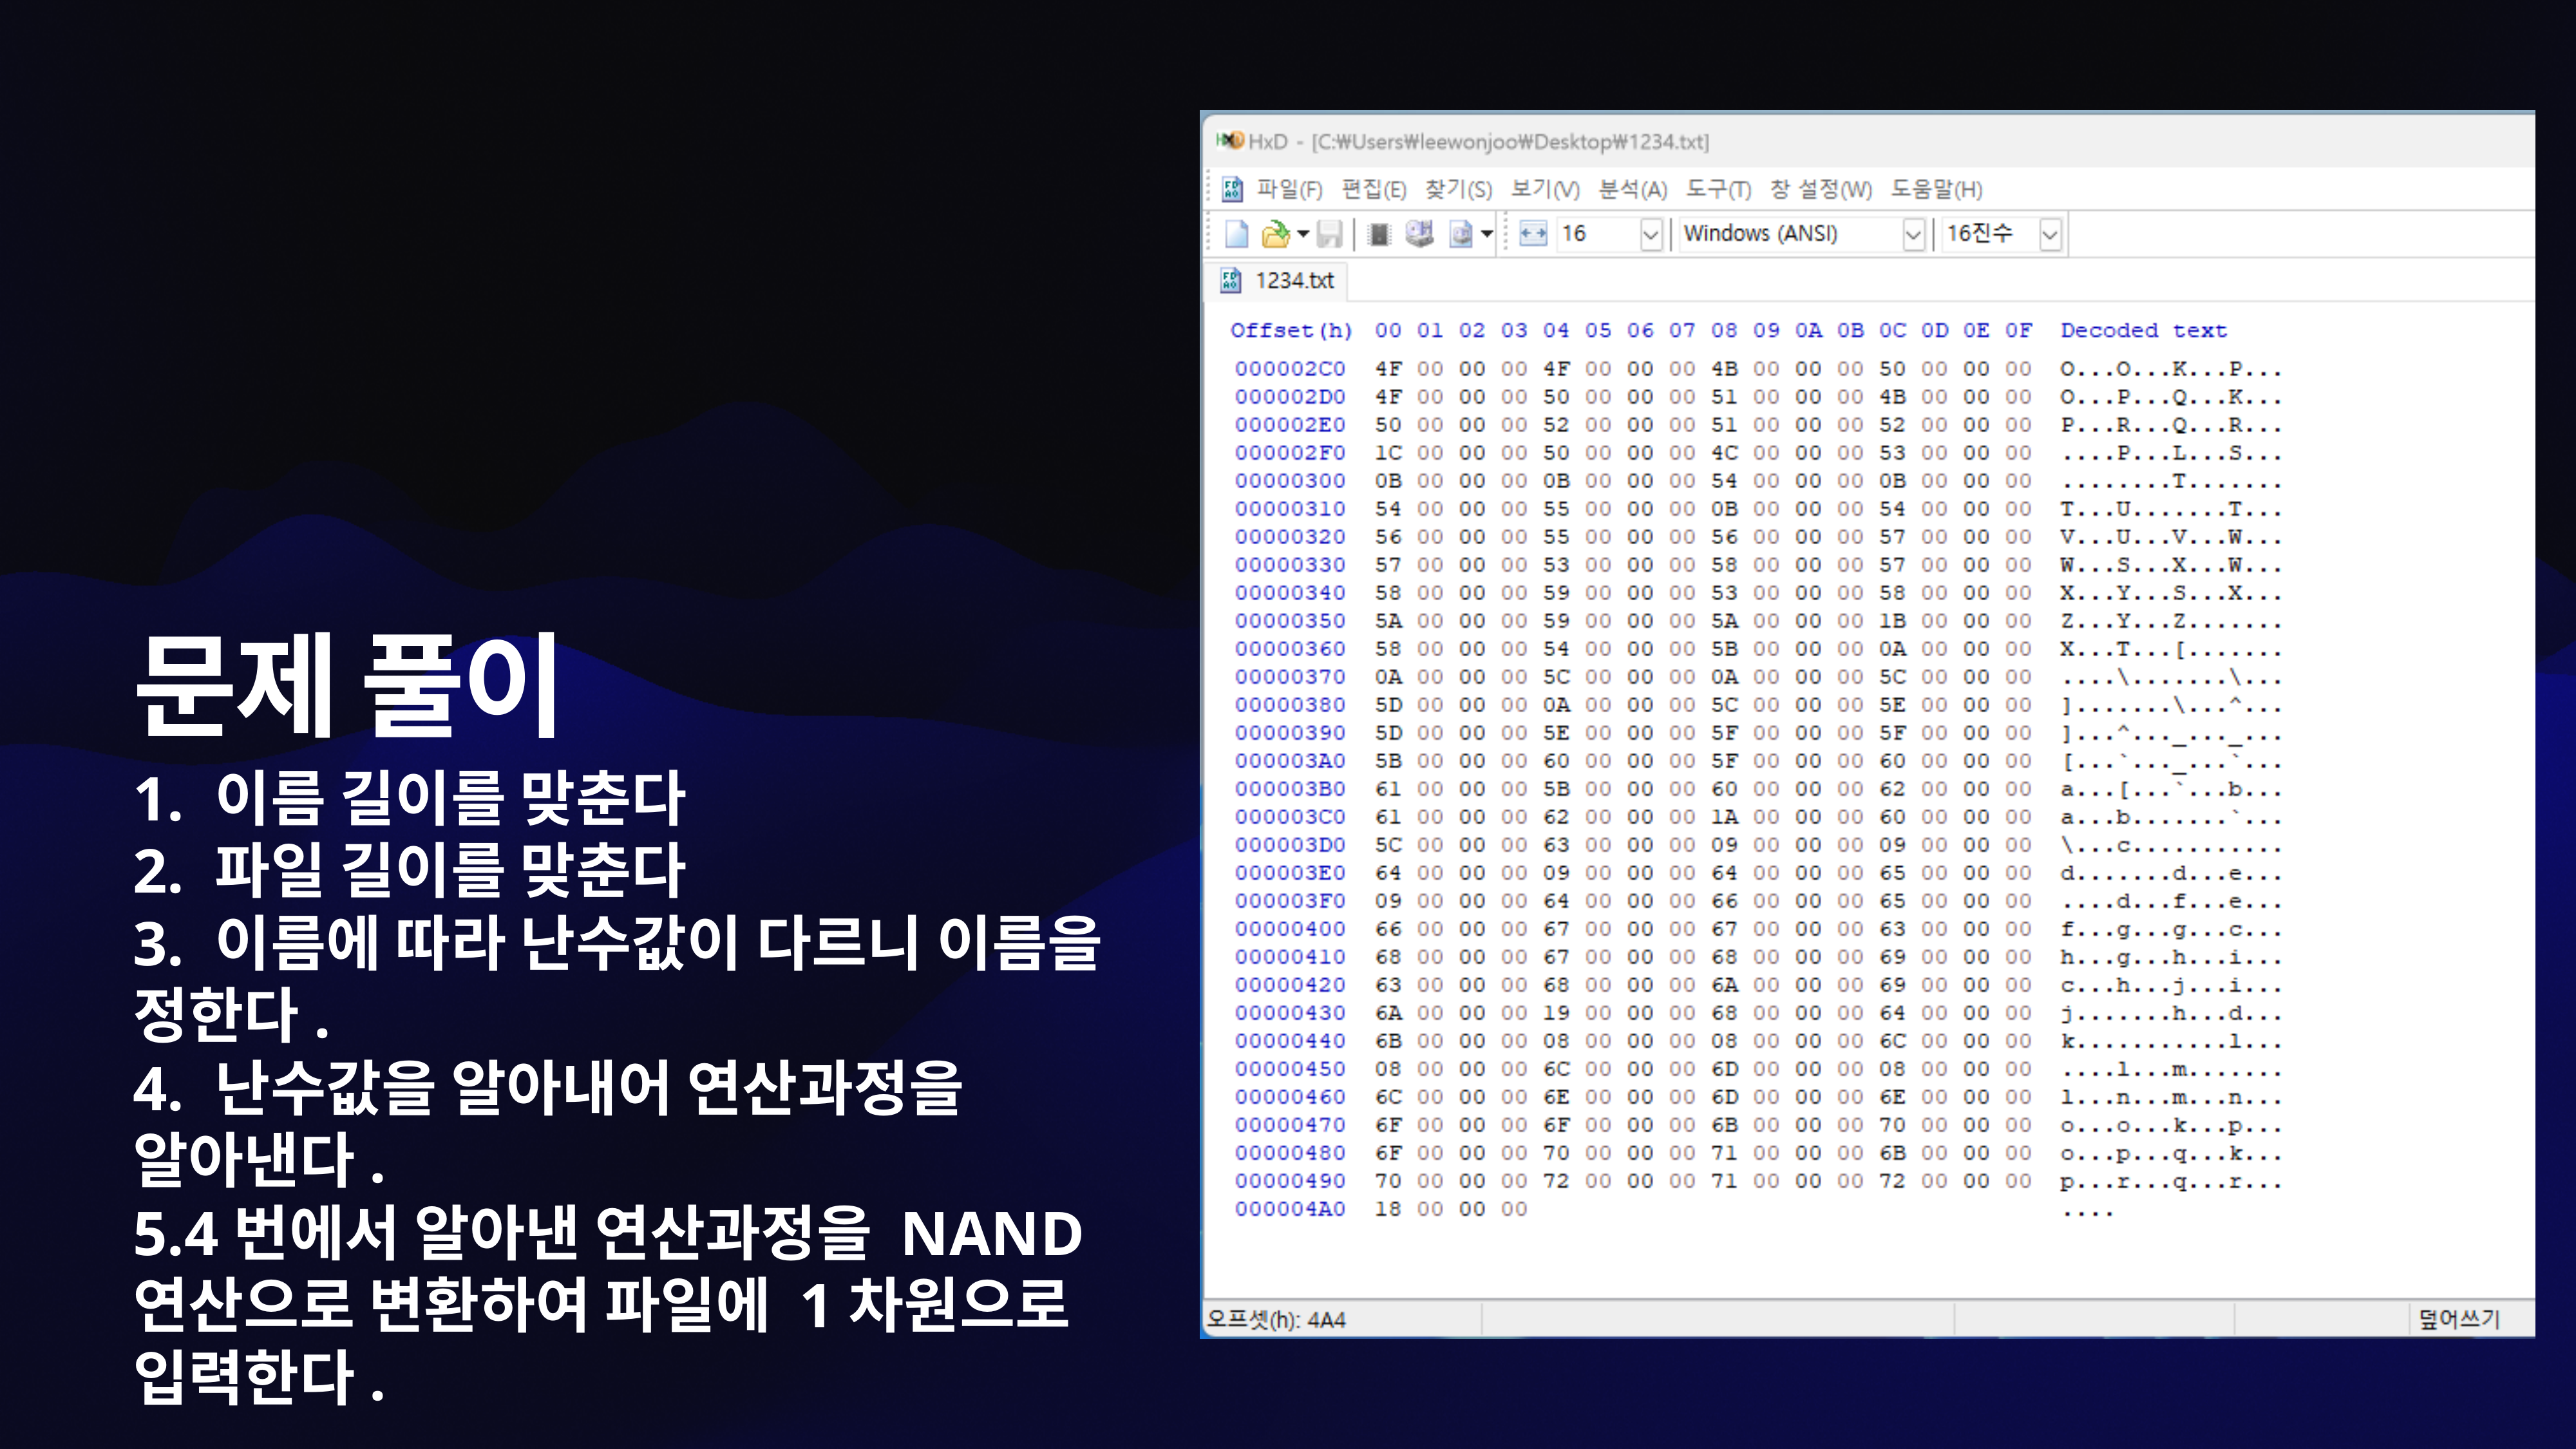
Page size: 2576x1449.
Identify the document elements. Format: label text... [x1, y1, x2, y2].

picture [0, 0, 2576, 1449]
list 1. 이름 길이를 맞춘다 2. 파일 길이를 맞춘다 3. 이름에 따라 난수값이 다르니 이름을 정한다. 4. 난수값을 알아내어 연산과정을 알아낸다. 5.4번에서 알아낸 연산과정을 NAND연산으로 변환하여 파일에 1차원으로 입력한다. [127, 754, 1161, 1324]
title 문제 풀이 [127, 133, 1161, 754]
